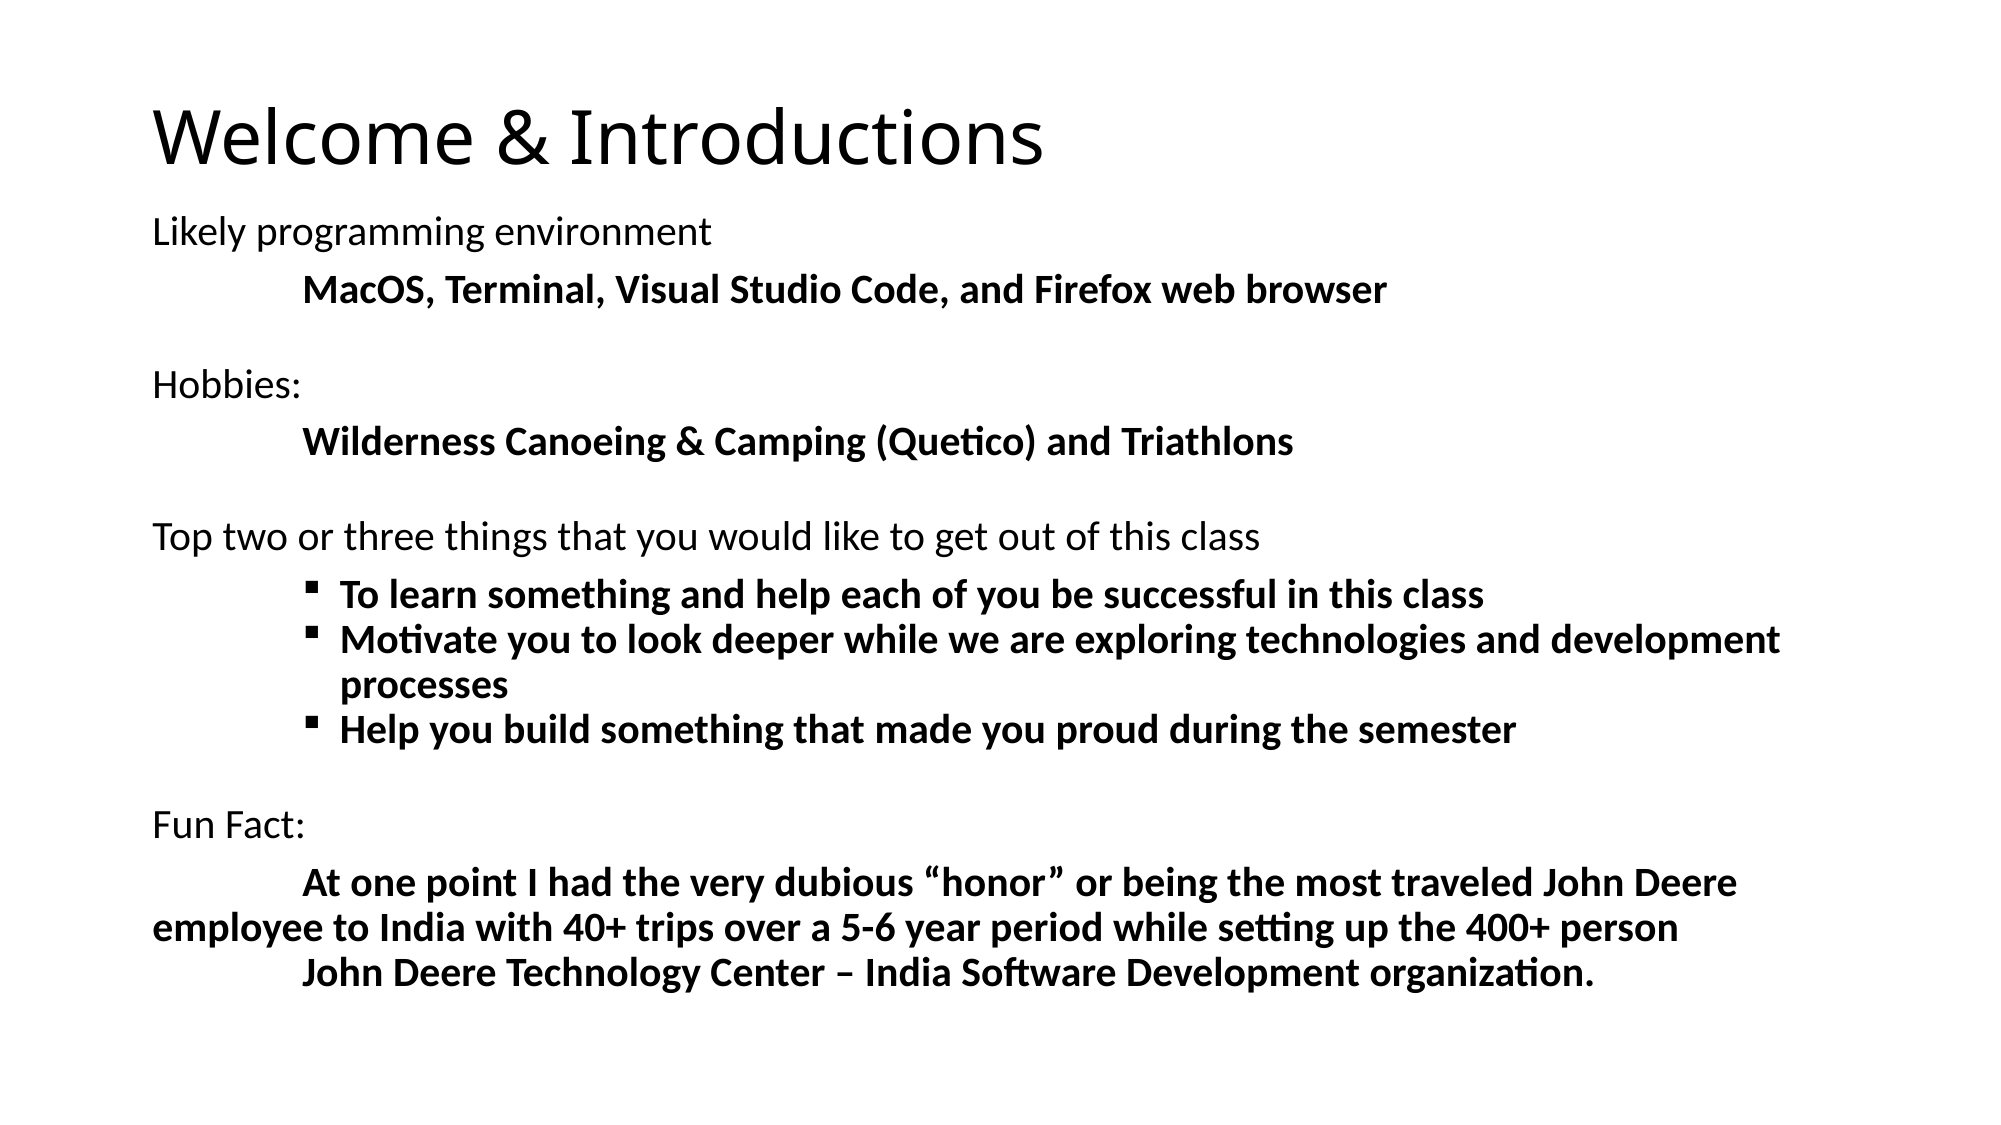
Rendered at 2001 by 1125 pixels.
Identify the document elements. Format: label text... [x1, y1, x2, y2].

list Likely programming environment MacOS, Terminal, Visual Studio Code, and Firefox web browser Hobbies: Wilderness Canoeing & Camping (Quetico) and Triathlons Top two or three things that you would like to get out of this class To learn something and help each of you be successful in this class Motivate you to look deeper while we are exploring technologies and development processes Help you build something that made you proud during the semester Fun Fact: At one point I had the very dubious “honor” or being the most traveled John Deere employee to India with 40+ trips over a 5-6 year period while setting up the 400+ person John Deere Technology Center – India Software Development organization. [137, 202, 1923, 1028]
title Welcome & Introductions [137, 77, 1863, 202]
